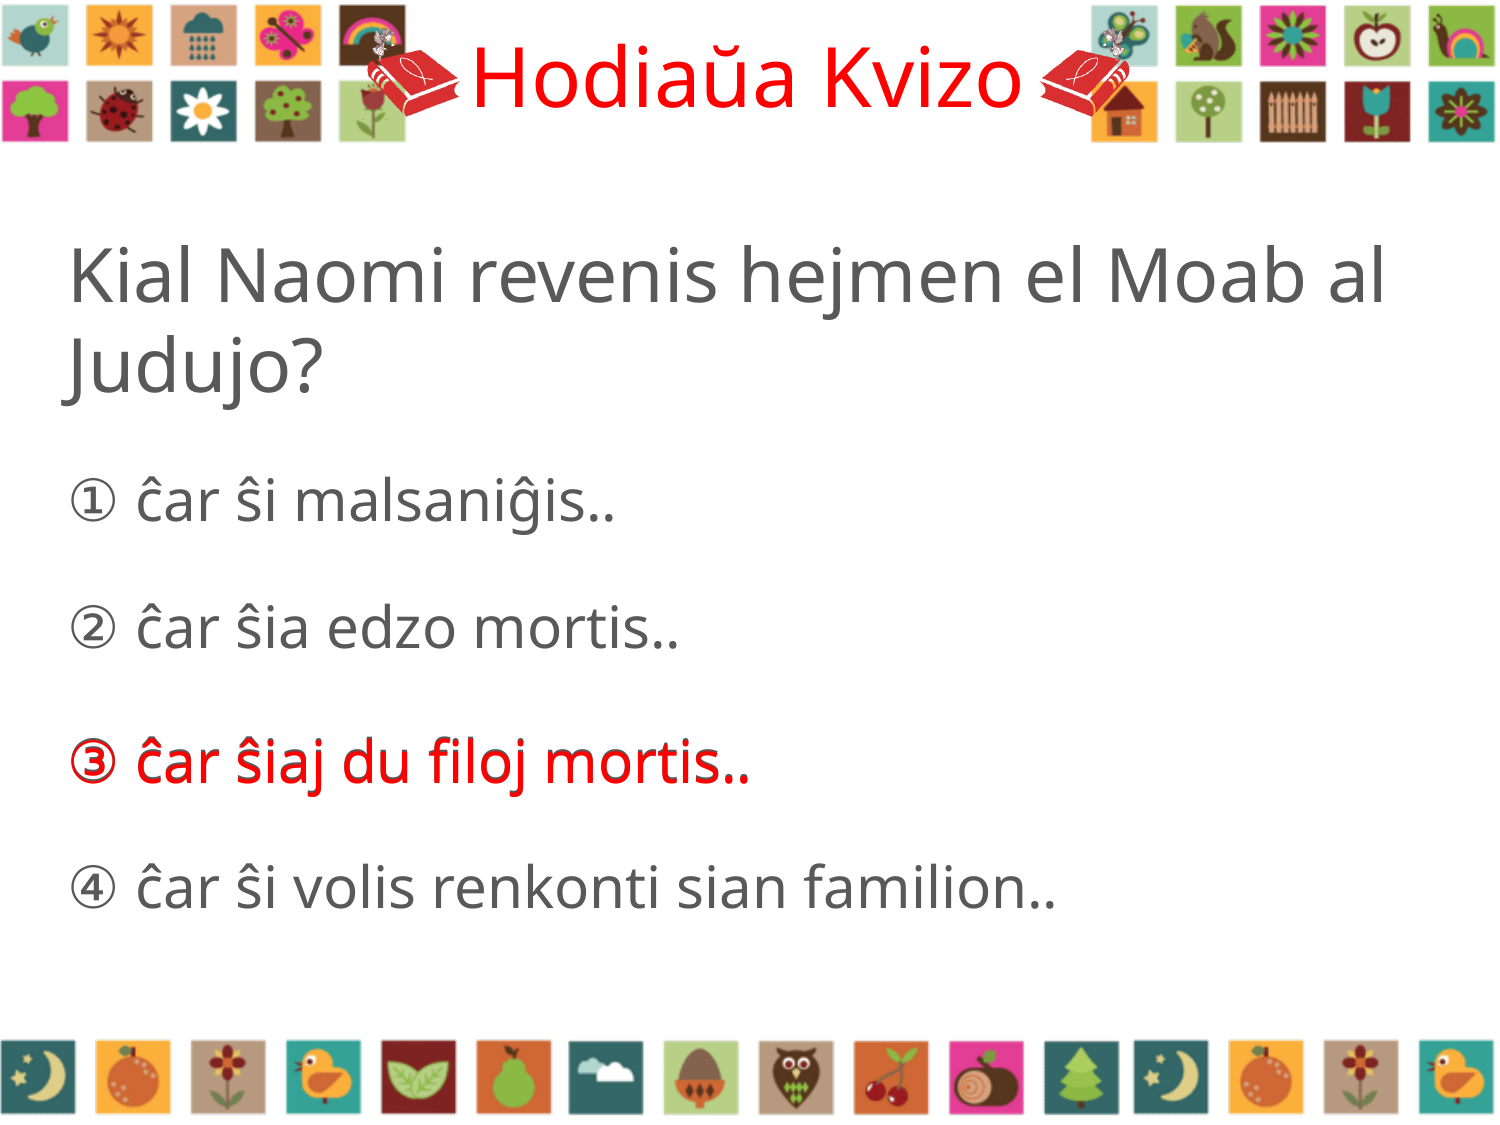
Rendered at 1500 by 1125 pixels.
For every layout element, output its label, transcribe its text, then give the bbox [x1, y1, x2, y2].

text_box Hodiaŭa Kvizo [425, 16, 1078, 131]
text_box ④ ĉar ŝi volis renkonti sian familion.. [53, 842, 1483, 928]
text_box ③ ĉar ŝiaj du filoj mortis.. [53, 718, 1483, 803]
picture [0, 3, 492, 150]
picture [1008, 3, 1500, 150]
text_box ① ĉar ŝi malsaniĝis.. [53, 456, 1436, 541]
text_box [0, 1028, 1500, 1118]
text_box Kial Naomi revenis hejmen el Moab al Judujo? [53, 219, 1436, 415]
text_box ② ĉar ŝia edzo mortis.. [53, 582, 1436, 668]
